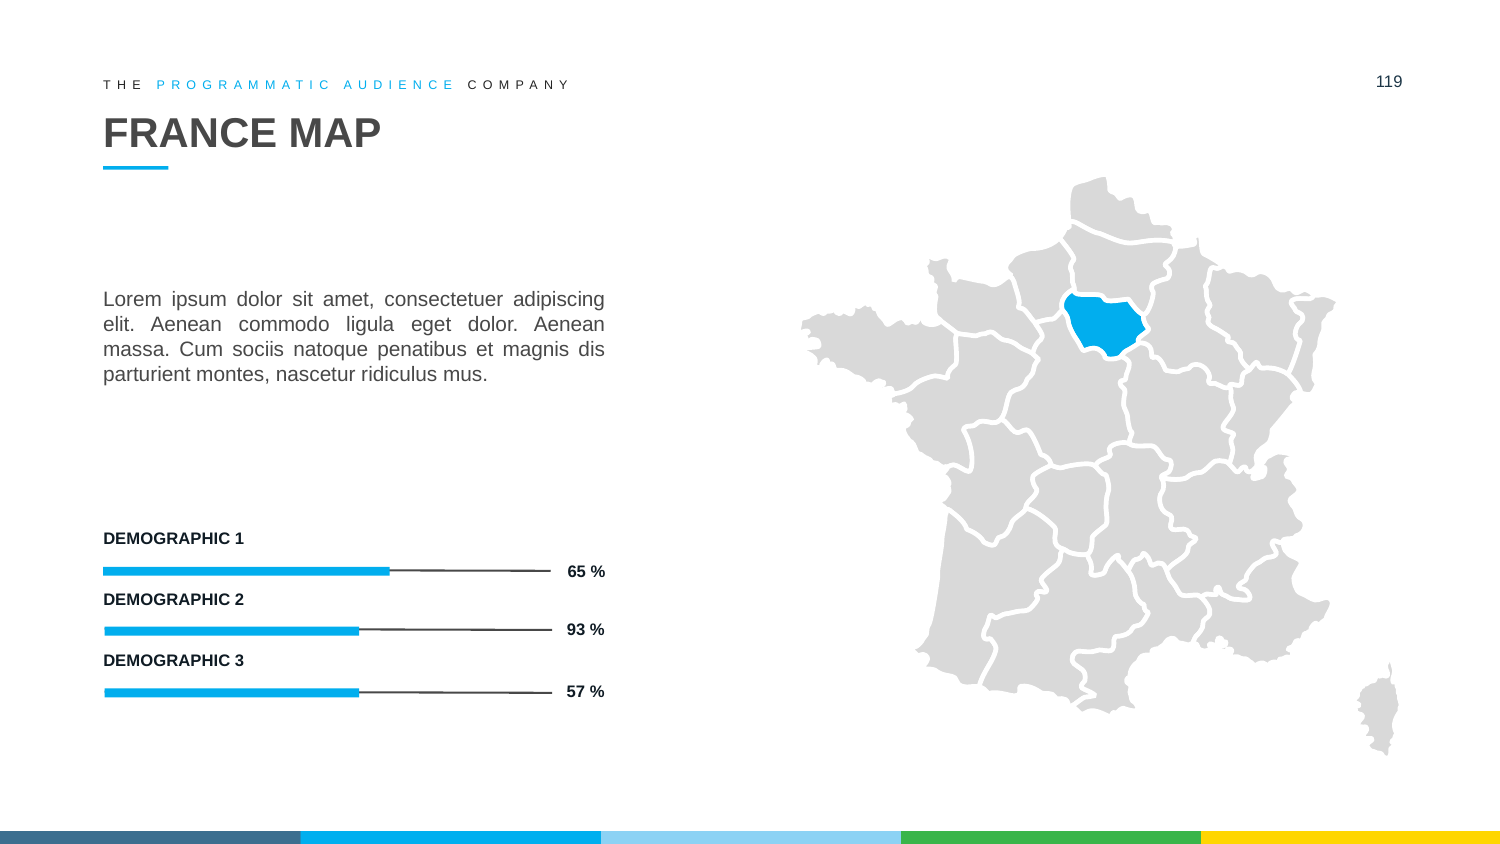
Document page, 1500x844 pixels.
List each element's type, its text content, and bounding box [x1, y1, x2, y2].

text_box DEMOGRAPHIC 3 [103, 649, 245, 670]
text_box [103, 687, 360, 698]
slide_number 119 [1375, 70, 1440, 96]
text_box THE PROGRAMMATIC AUDIENCE COMPANY [103, 77, 1179, 93]
text_box Lorem ipsum dolor sit amet, consectetuer adipiscing elit. Aenean commodo ligula eget dolor. Aenean massa. Cum sociis natoque penatibus et magnis dis parturient montes, nascetur ridiculus mus. [103, 285, 605, 386]
text_box 93 % [566, 618, 606, 639]
text_box [102, 566, 391, 577]
title FRANCE MAP [103, 103, 1397, 158]
text_box 57 % [566, 681, 605, 702]
picture [0, 0, 1500, 844]
text_box DEMOGRAPHIC 2 [103, 588, 245, 609]
text_box 65 % [567, 560, 606, 581]
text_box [796, 173, 1402, 760]
text_box [103, 626, 360, 637]
text_box DEMOGRAPHIC 1 [103, 527, 245, 548]
